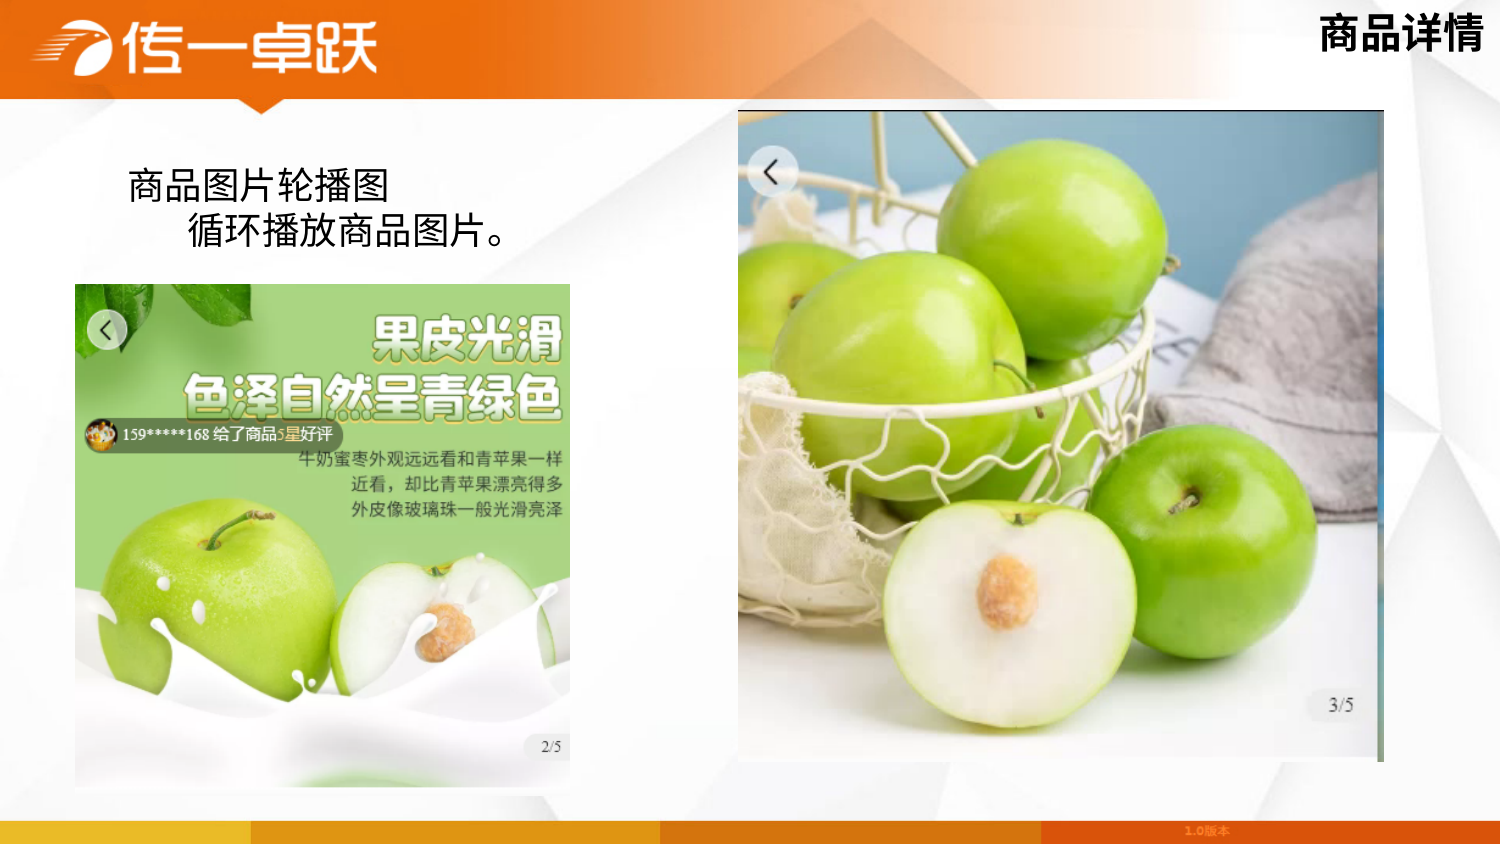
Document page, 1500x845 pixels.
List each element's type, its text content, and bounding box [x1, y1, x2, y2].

text_box 商品图片轮播图 循环播放商品图片。 [112, 109, 613, 305]
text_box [737, 109, 1385, 763]
picture [0, 0, 1500, 844]
text_box 商品详情 [933, 0, 1500, 65]
